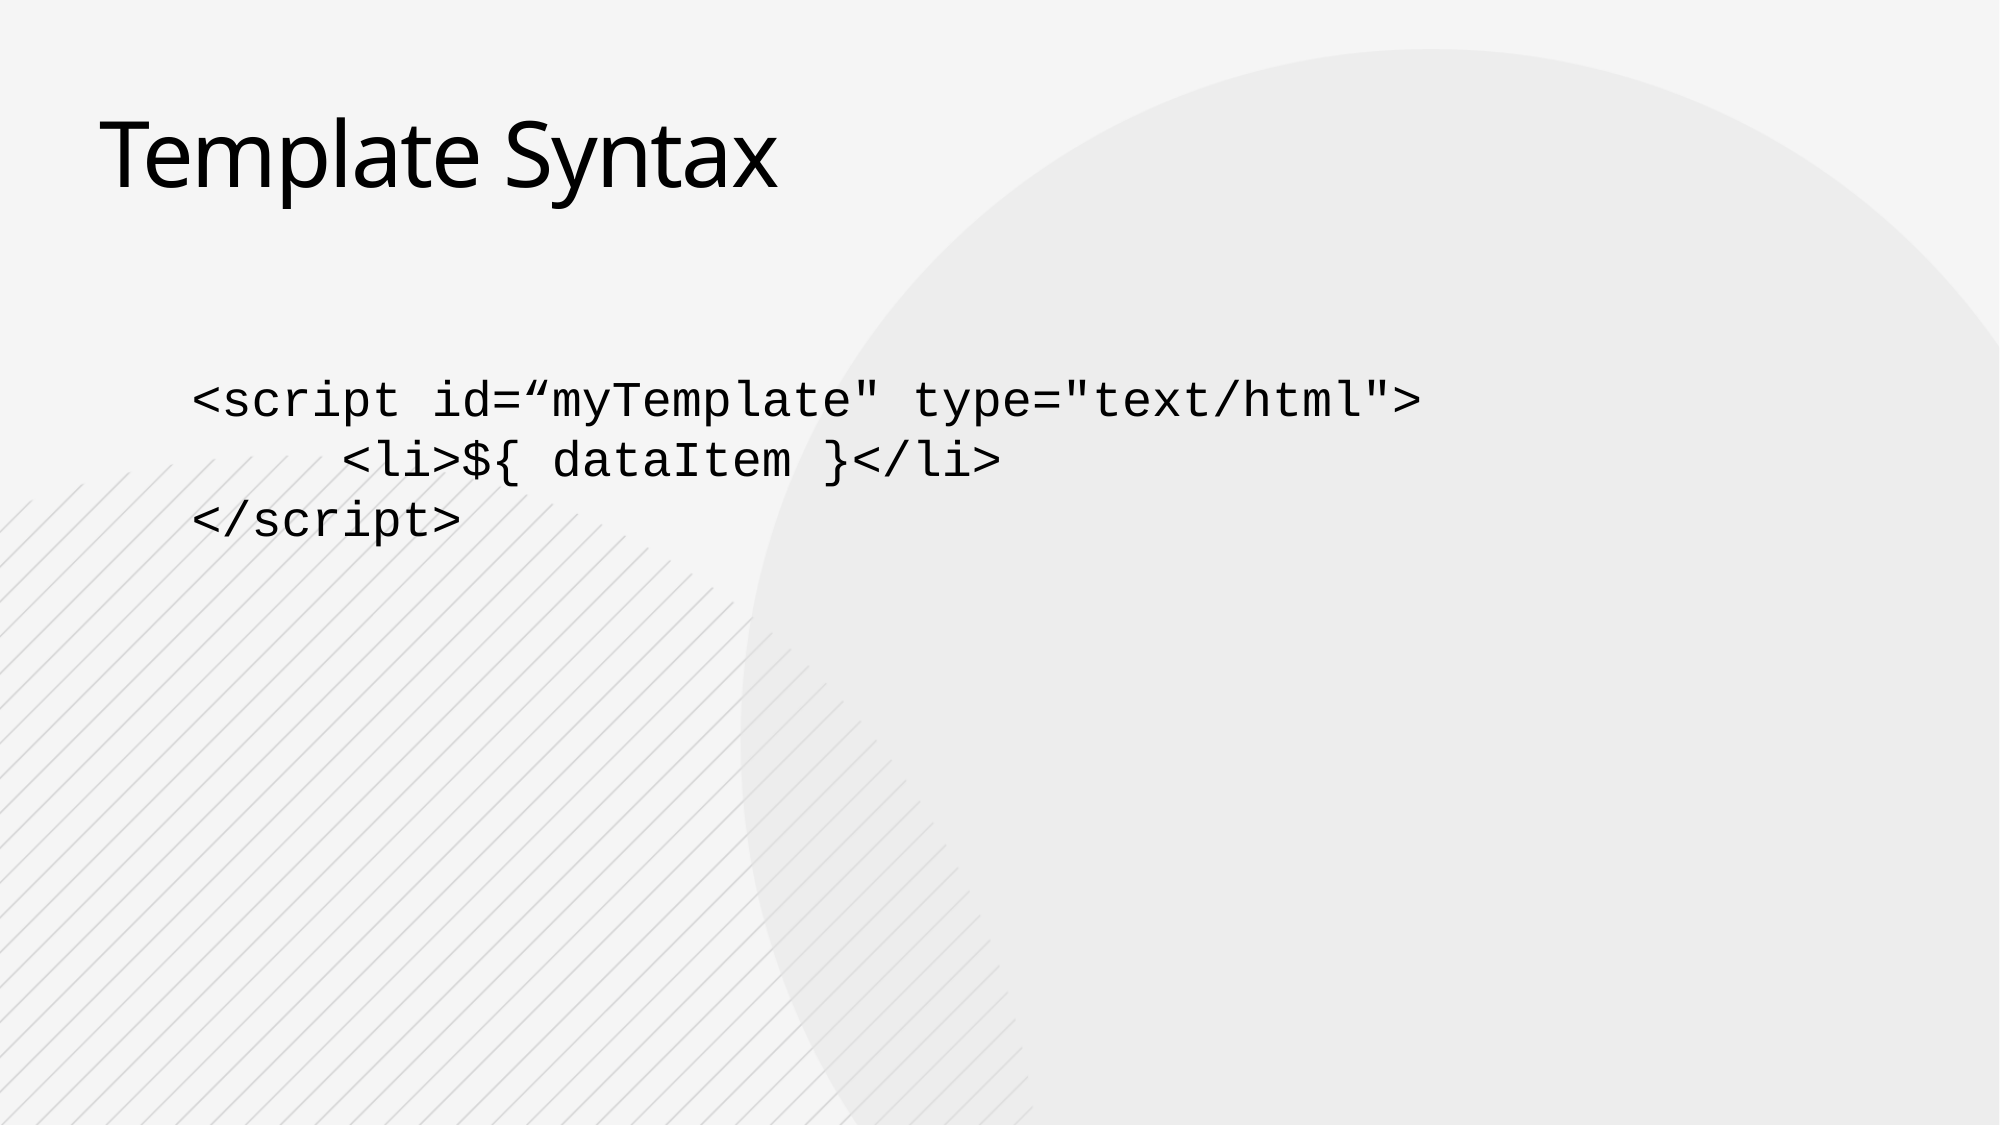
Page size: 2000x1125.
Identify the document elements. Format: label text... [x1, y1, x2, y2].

title Template Syntax [99, 108, 1900, 209]
text_box <script id=“myTemplate" type="text/html"> <li>${ dataItem }</li> </script> [187, 361, 2000, 813]
picture [0, 0, 2000, 1125]
